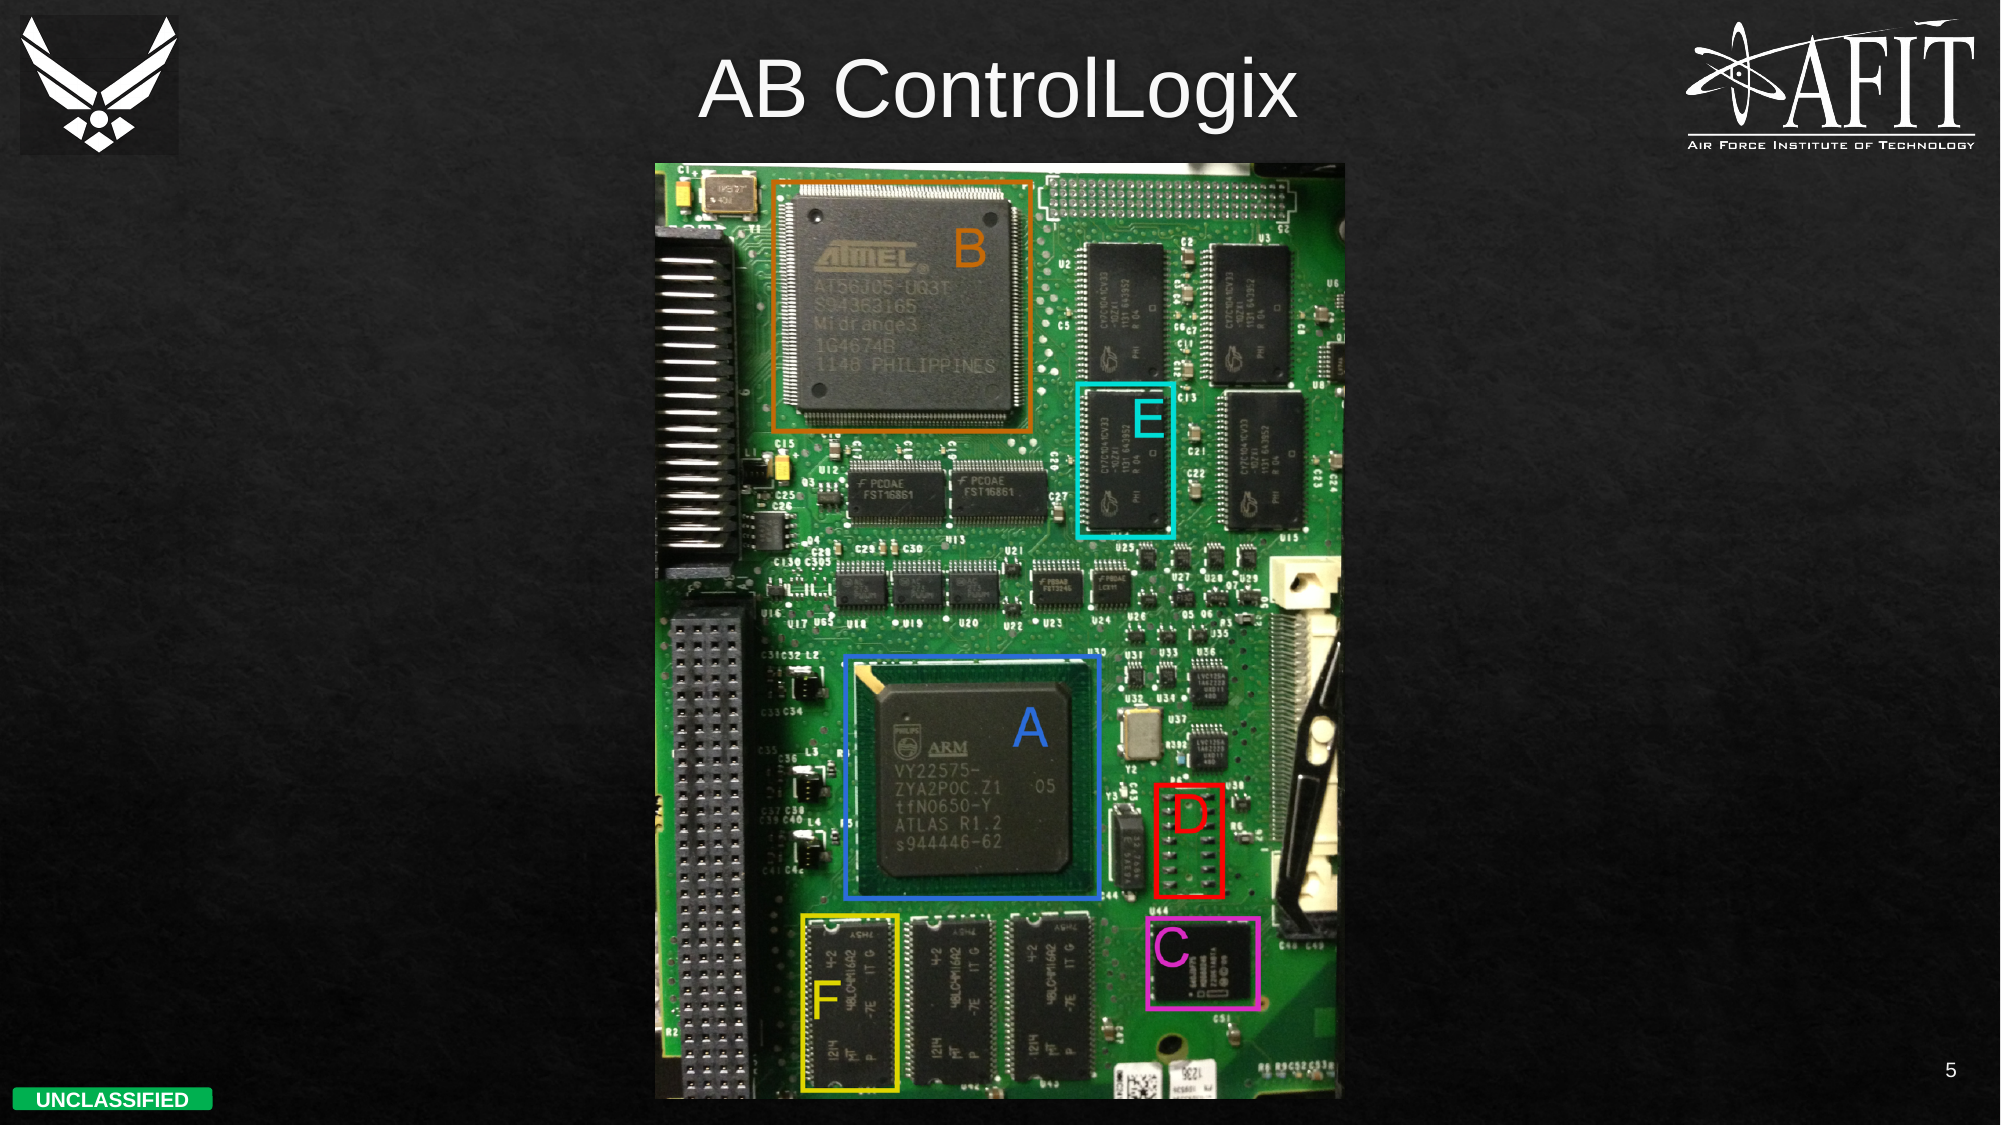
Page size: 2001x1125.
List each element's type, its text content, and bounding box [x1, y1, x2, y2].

picture [20, 15, 149, 155]
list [655, 163, 1345, 1100]
slide_number 5 [1848, 1038, 1972, 1099]
title AB ControlLogix [149, 4, 1849, 164]
picture [1849, 15, 1980, 155]
